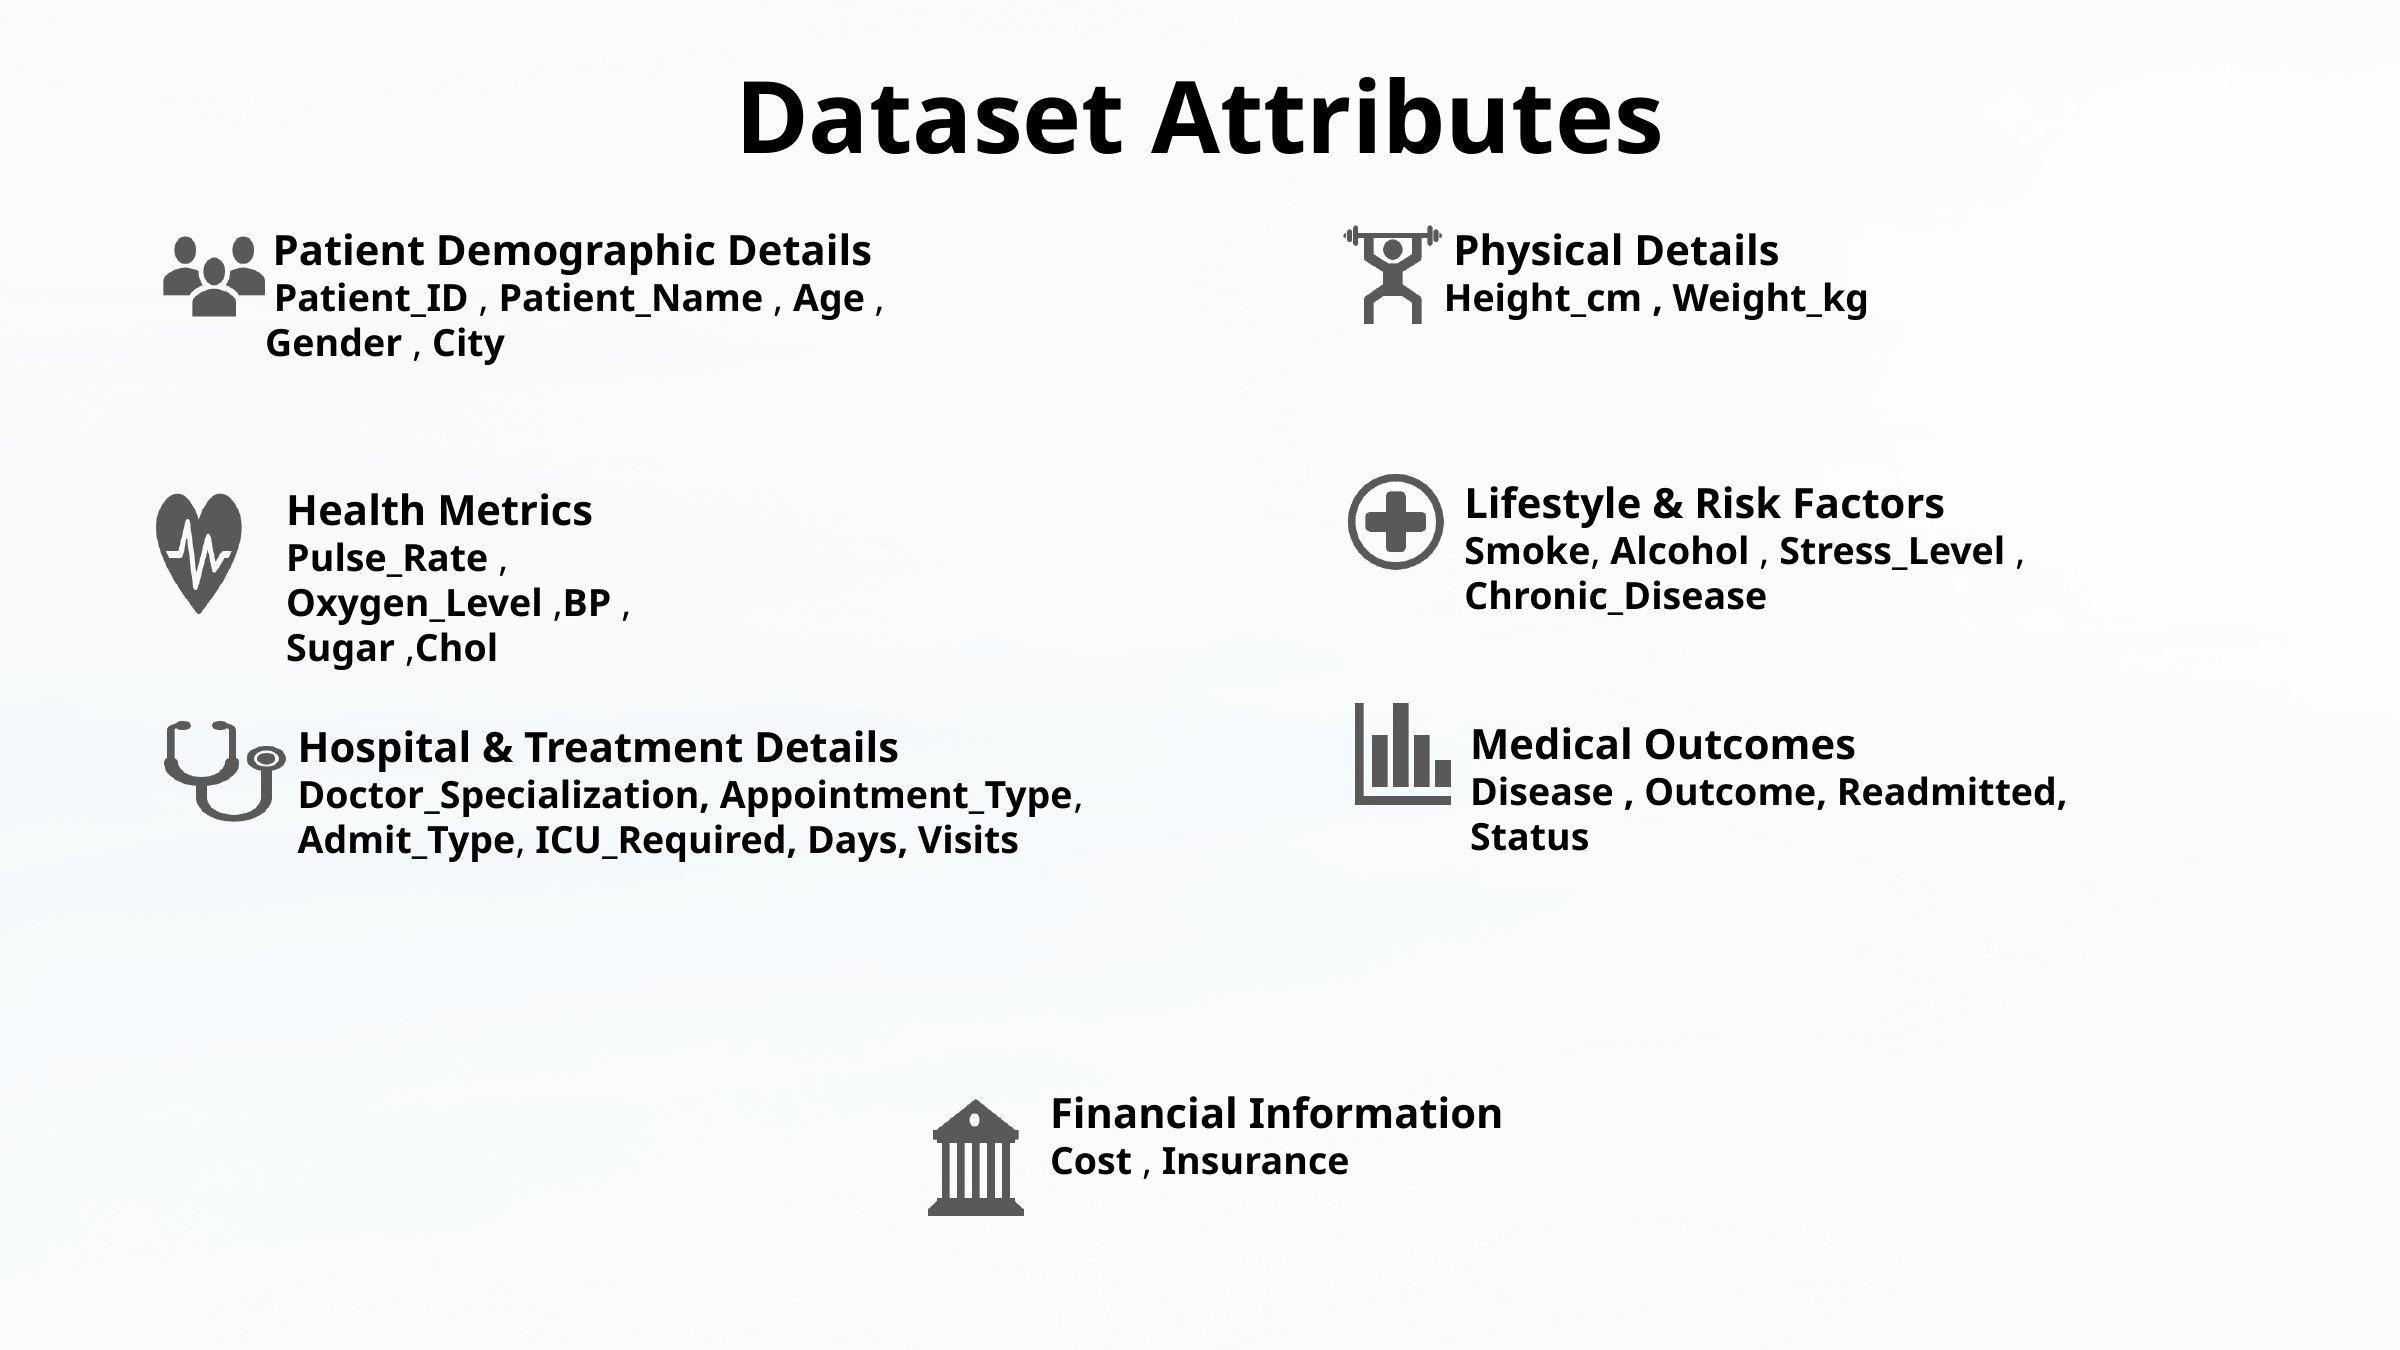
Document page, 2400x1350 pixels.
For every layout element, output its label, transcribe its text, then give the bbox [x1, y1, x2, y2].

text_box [1334, 682, 2177, 826]
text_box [915, 1079, 1726, 1235]
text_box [138, 464, 838, 644]
text_box Dataset Attributes [674, 46, 1726, 181]
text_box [138, 713, 1107, 906]
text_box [1334, 461, 2205, 627]
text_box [1334, 214, 2376, 335]
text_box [156, 202, 1022, 349]
